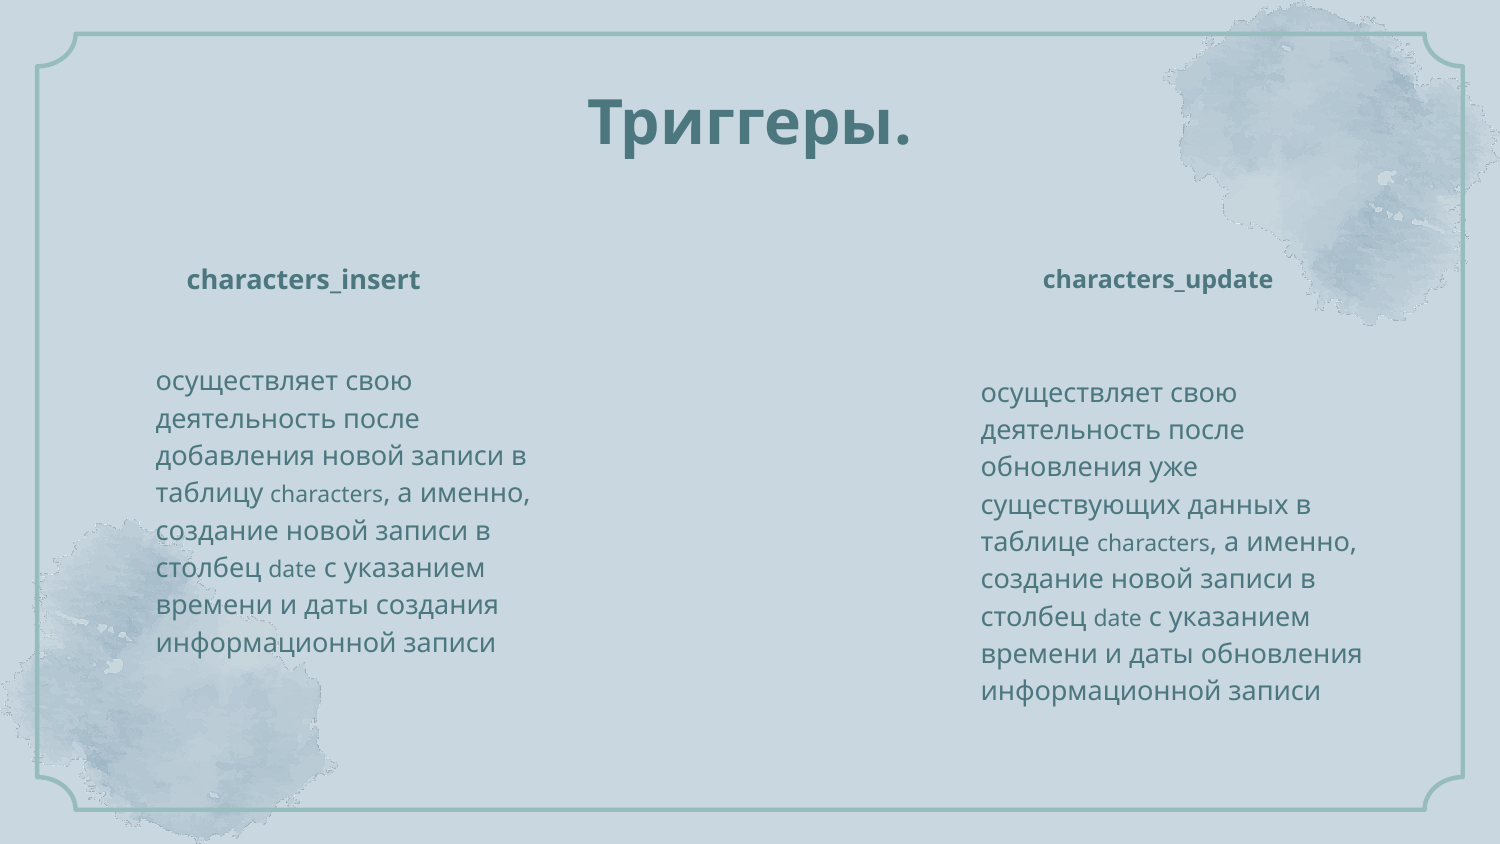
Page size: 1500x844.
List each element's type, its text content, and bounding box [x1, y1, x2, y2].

title characters_update [1010, 248, 1306, 309]
title characters_insert [137, 233, 471, 323]
text_box осуществляет свою деятельность после обновления уже существующих данных в таблице characters, а именно, создание новой записи в столбец date с указанием времени и даты обновления информационной записи [890, 355, 1383, 722]
text_box осуществляет свою деятельность после добавления новой записи в таблицу characters, а именно, создание новой записи в столбец date с указанием времени и даты создания информационной записи [65, 343, 558, 673]
title Триггеры. [117, 89, 1383, 150]
